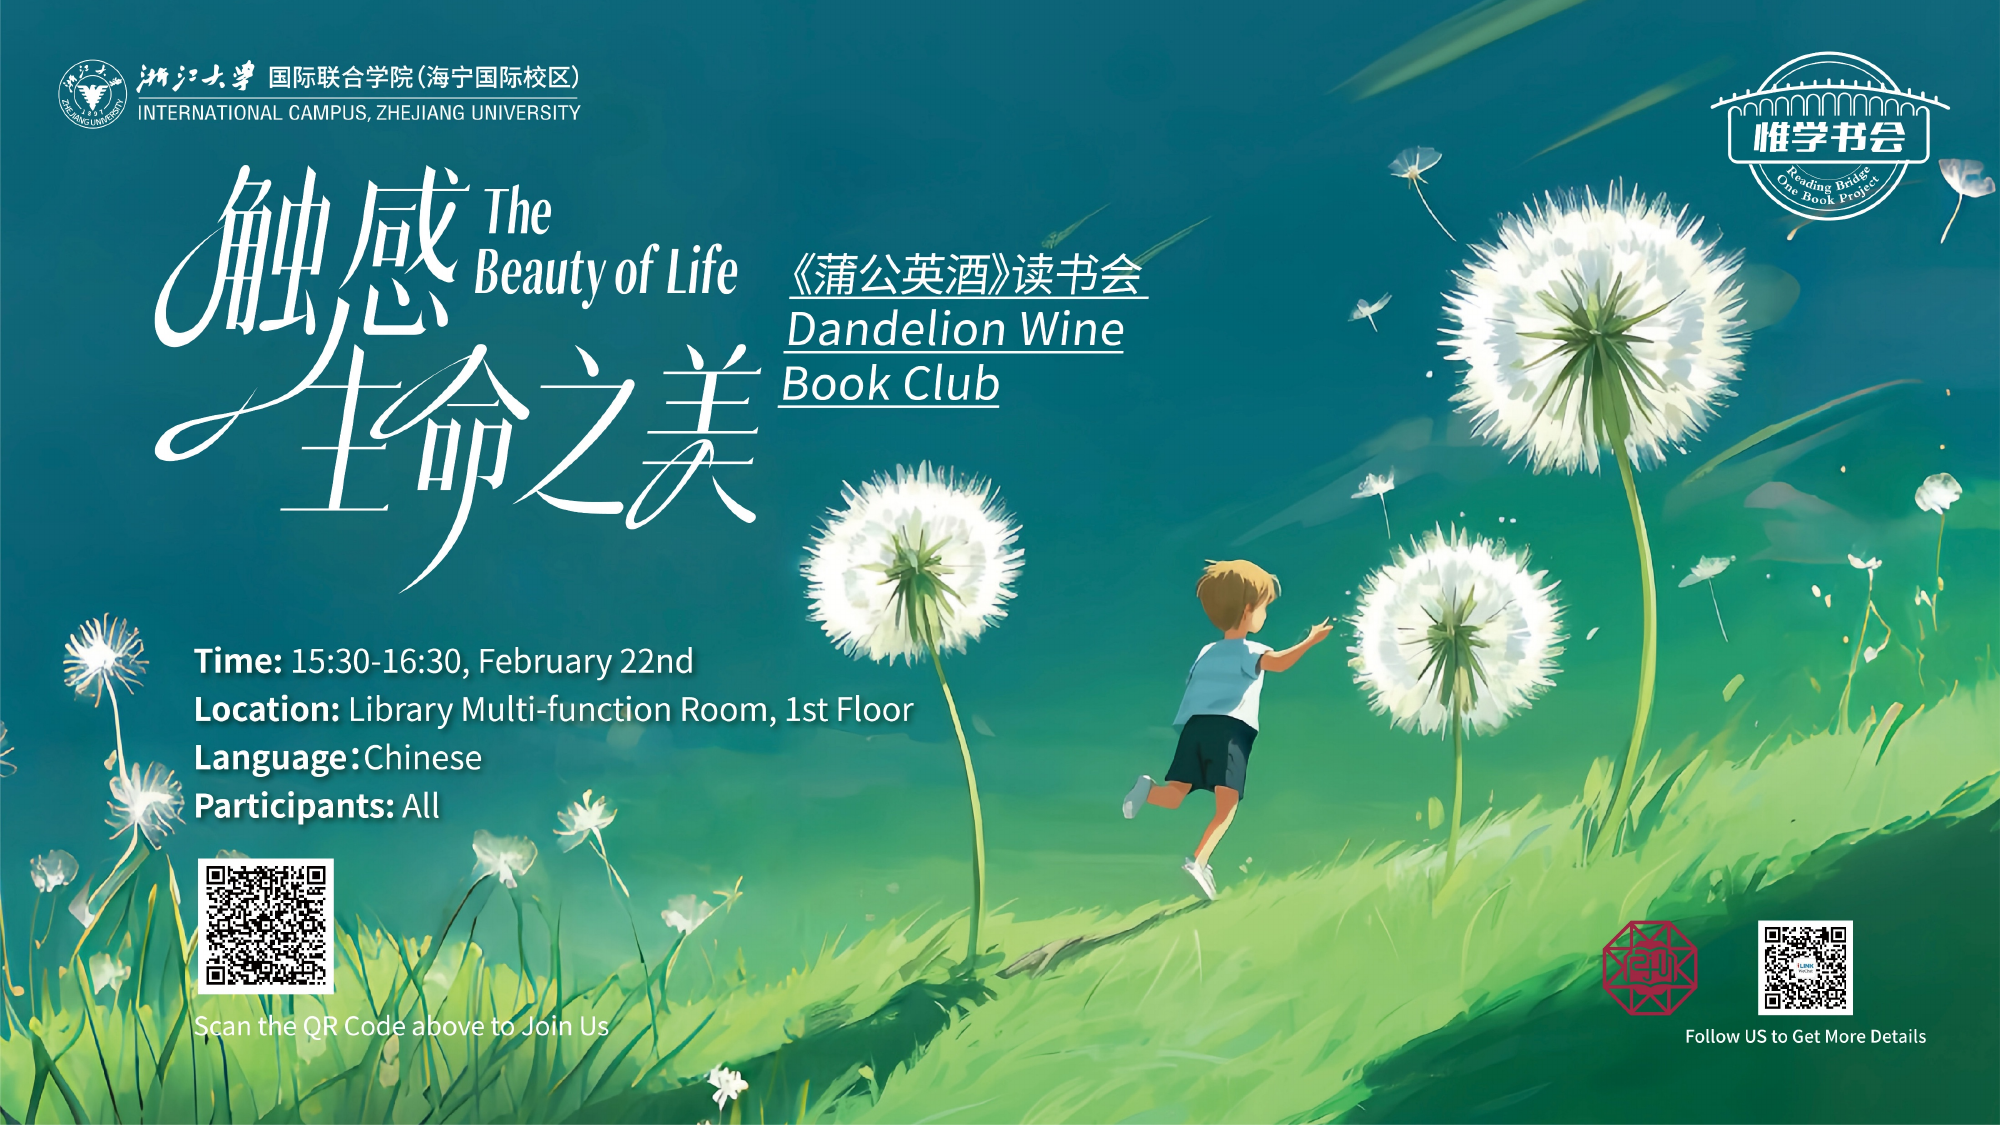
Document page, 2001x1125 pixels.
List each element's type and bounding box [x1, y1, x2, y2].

list [0, 0, 2000, 1125]
